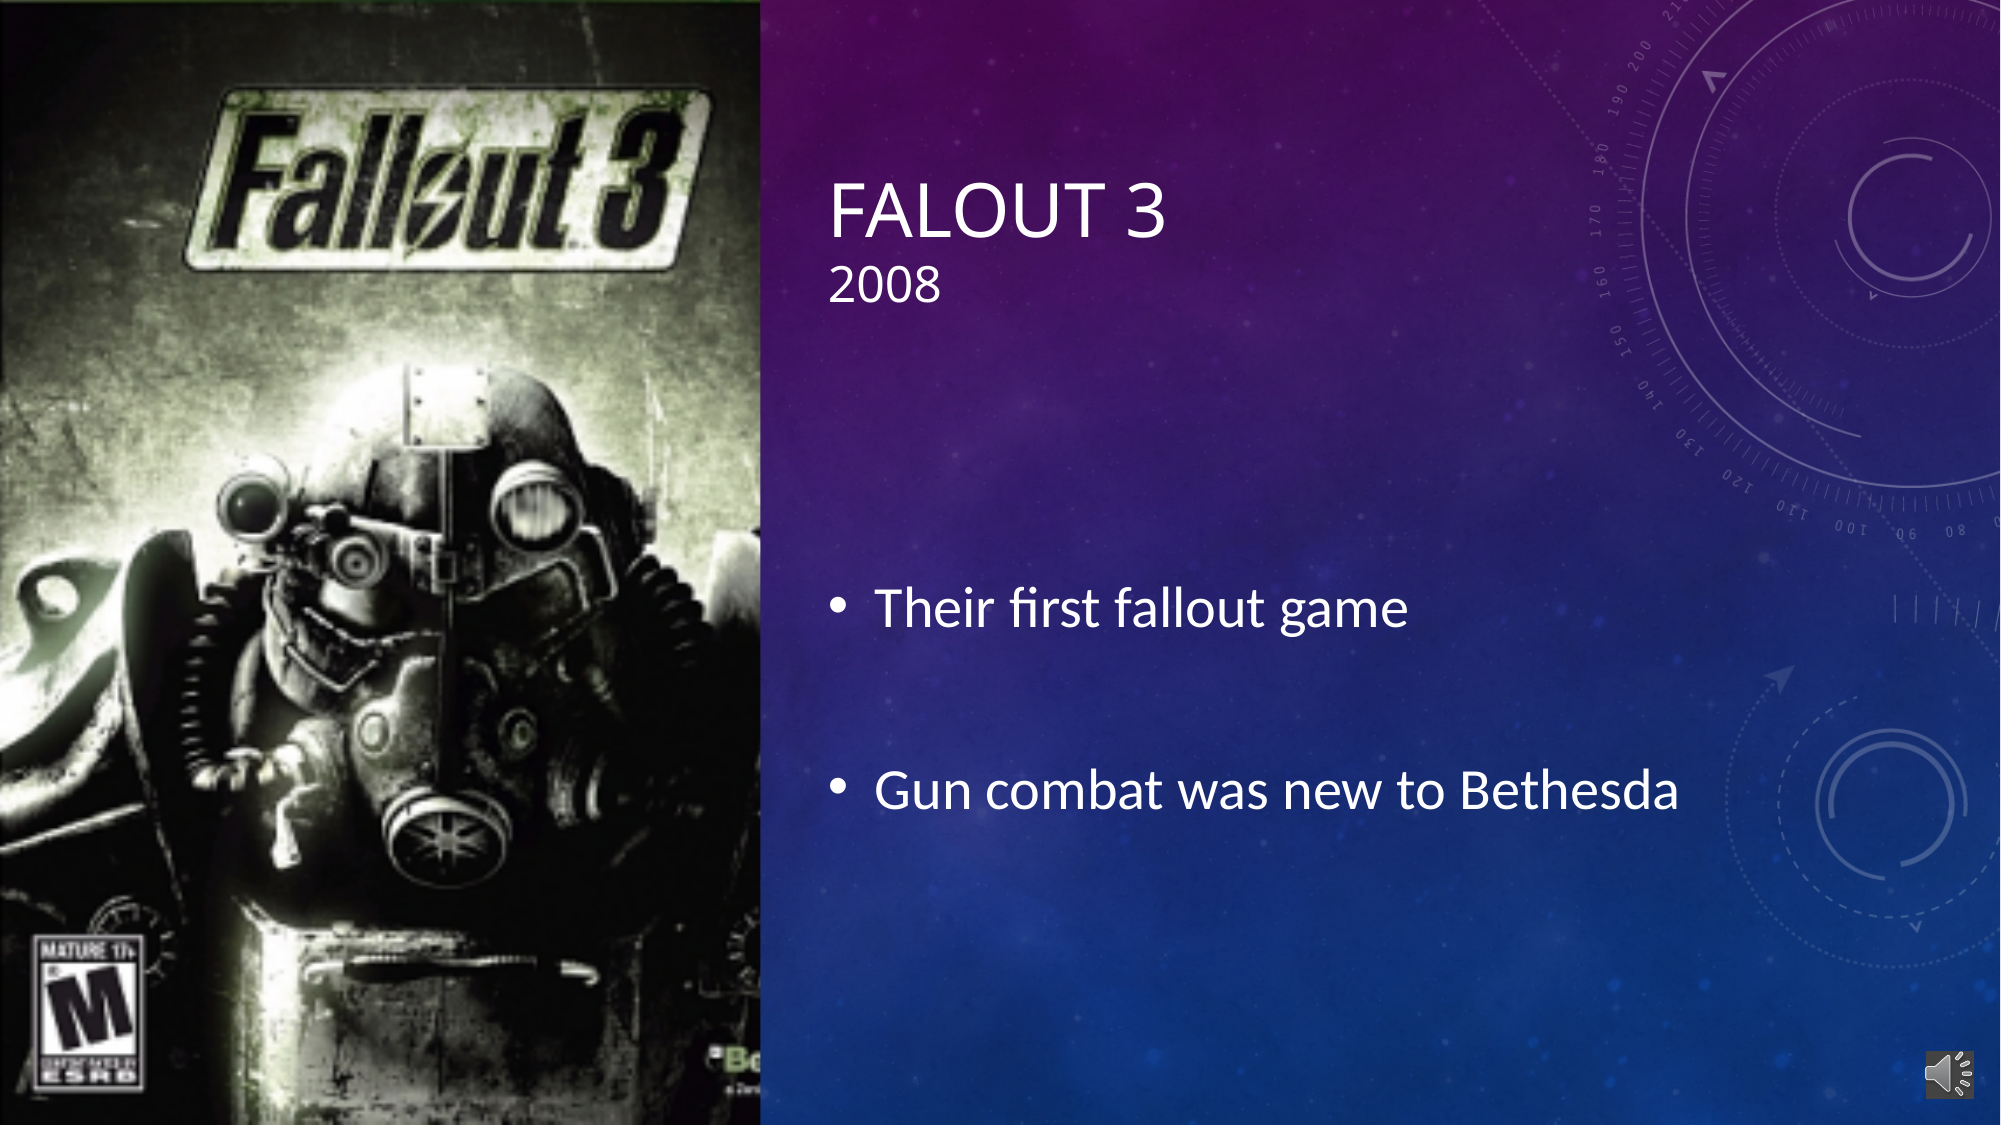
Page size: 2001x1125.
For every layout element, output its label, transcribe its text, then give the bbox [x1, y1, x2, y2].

list Their first fallout game Gun combat was new to Bethesda [812, 369, 1895, 1021]
title Falout 3 2008 [812, 104, 1895, 369]
picture [0, 0, 2001, 1125]
